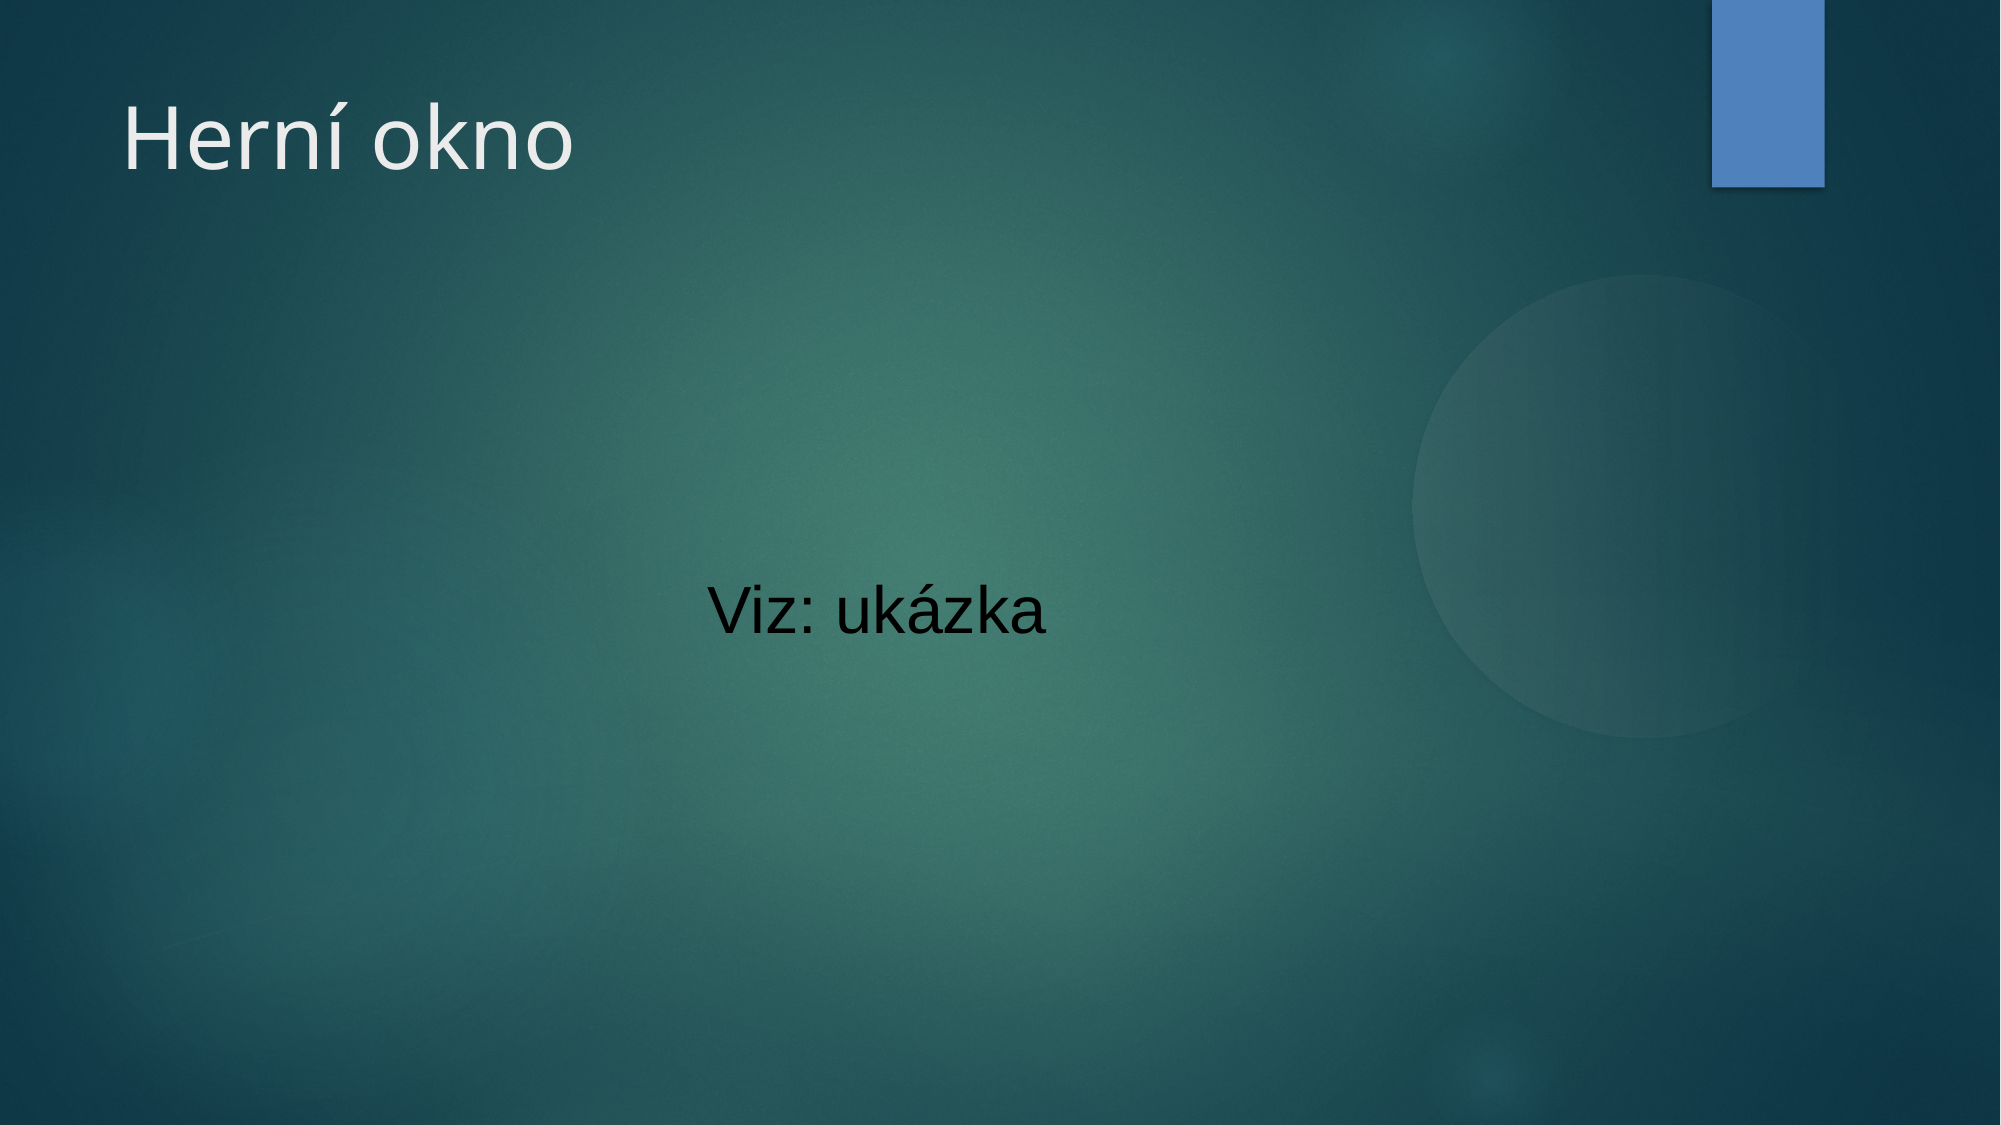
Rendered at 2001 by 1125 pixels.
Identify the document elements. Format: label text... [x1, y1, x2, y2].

text_box Viz: ukázka [106, 74, 1649, 1125]
picture [0, 0, 2001, 1125]
